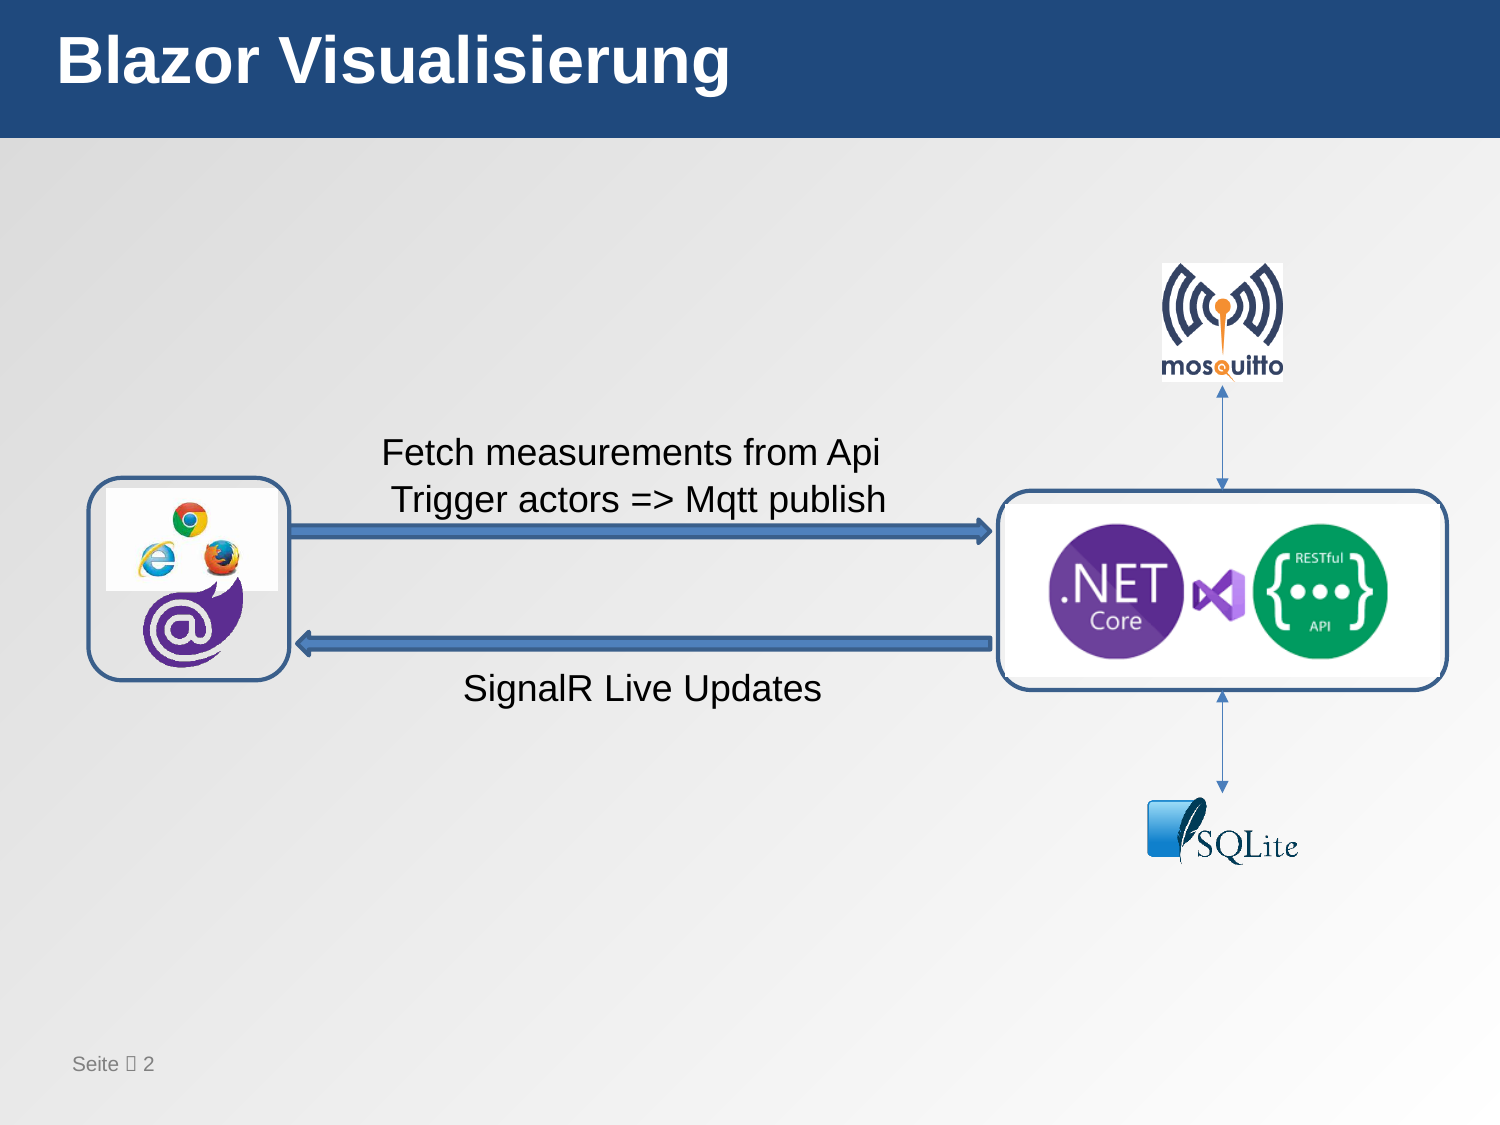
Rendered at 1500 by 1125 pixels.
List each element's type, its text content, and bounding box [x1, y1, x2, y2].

text_box SignalR Live Updates [357, 656, 928, 717]
title Blazor Visualisierung [41, 9, 1392, 197]
picture [1142, 793, 1303, 869]
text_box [997, 490, 1448, 691]
text_box Fetch measurements from Api [348, 420, 914, 467]
text_box [294, 517, 992, 546]
text_box [295, 629, 992, 658]
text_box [88, 477, 290, 681]
picture [1161, 262, 1283, 382]
text_box Trigger actors => Mqtt publish [326, 467, 951, 523]
